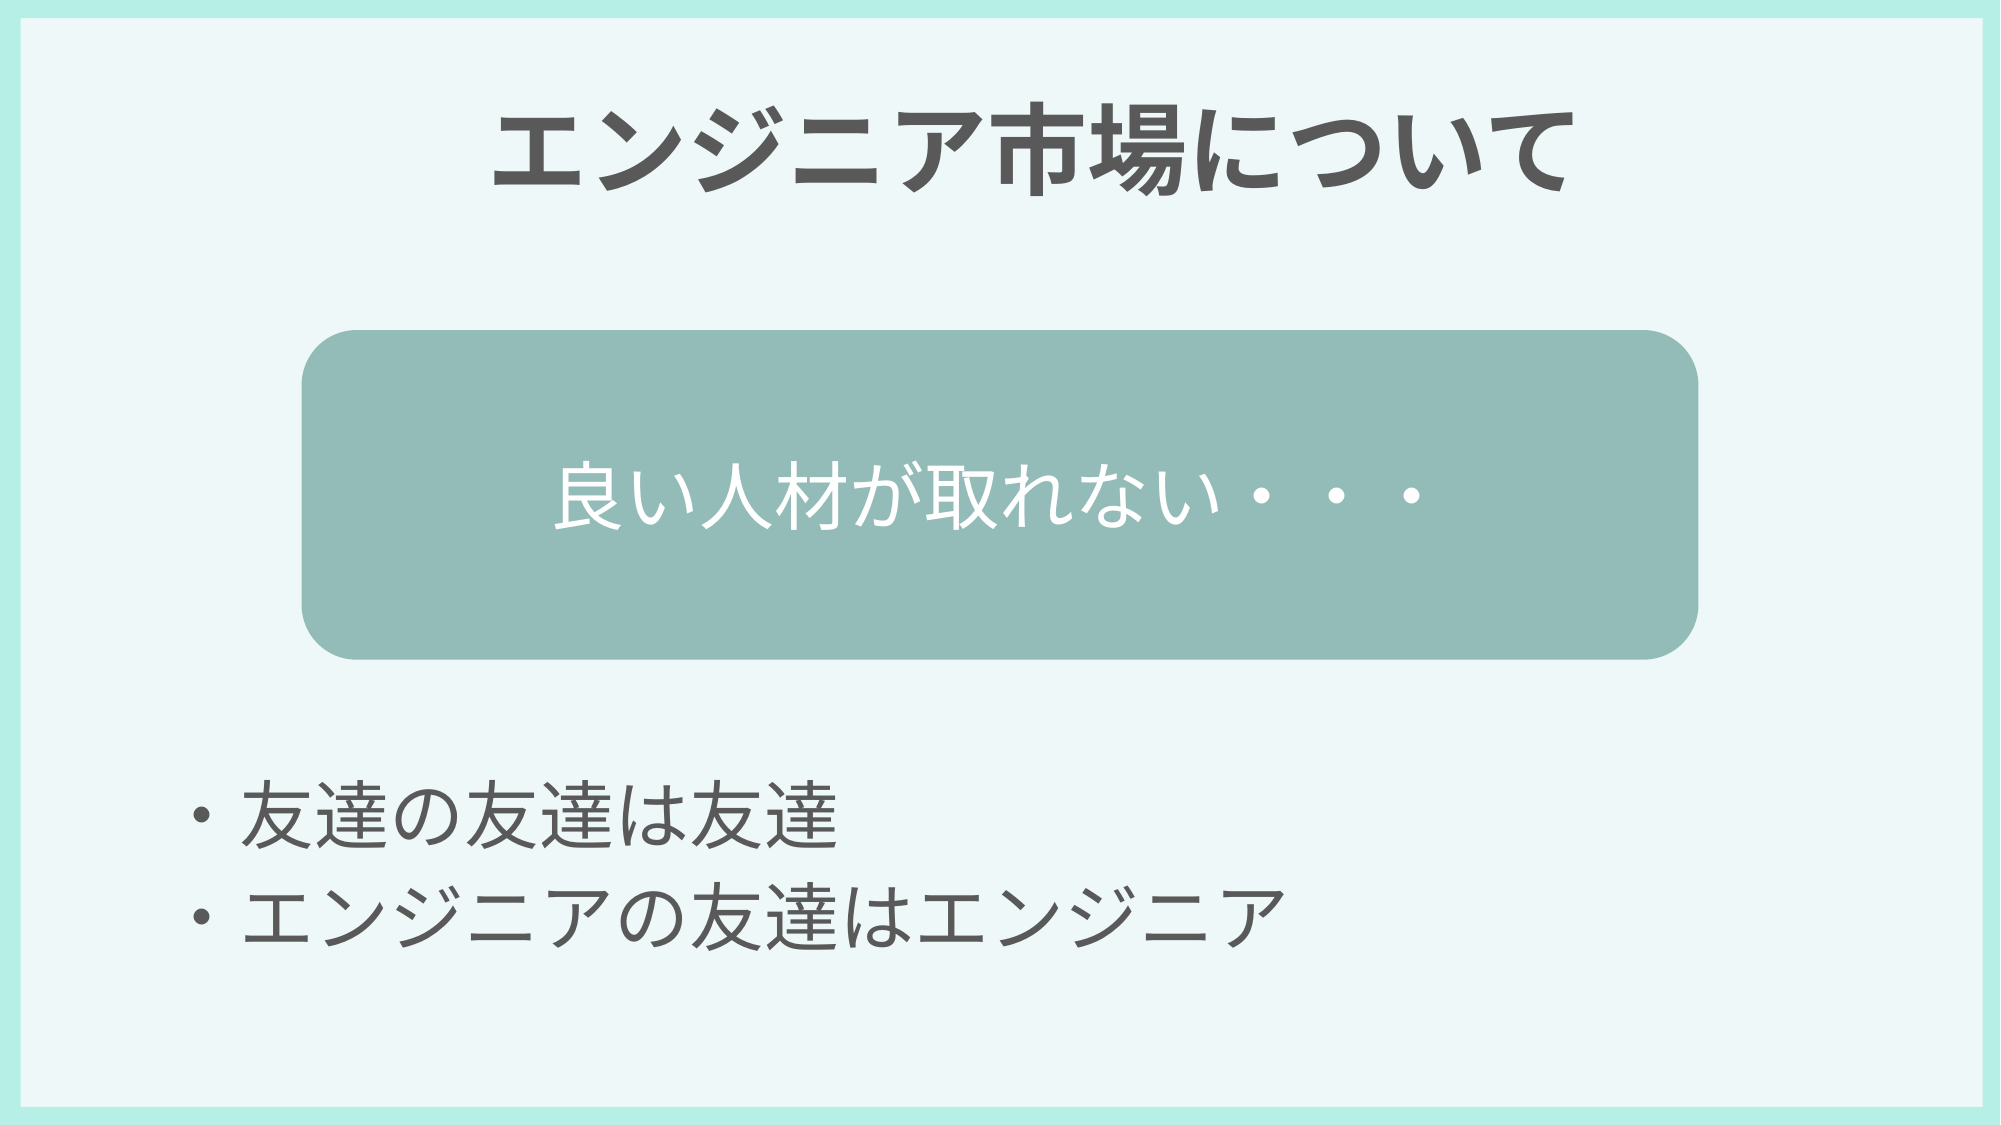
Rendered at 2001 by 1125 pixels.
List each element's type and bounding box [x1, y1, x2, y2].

text_box [0, 0, 2000, 1125]
